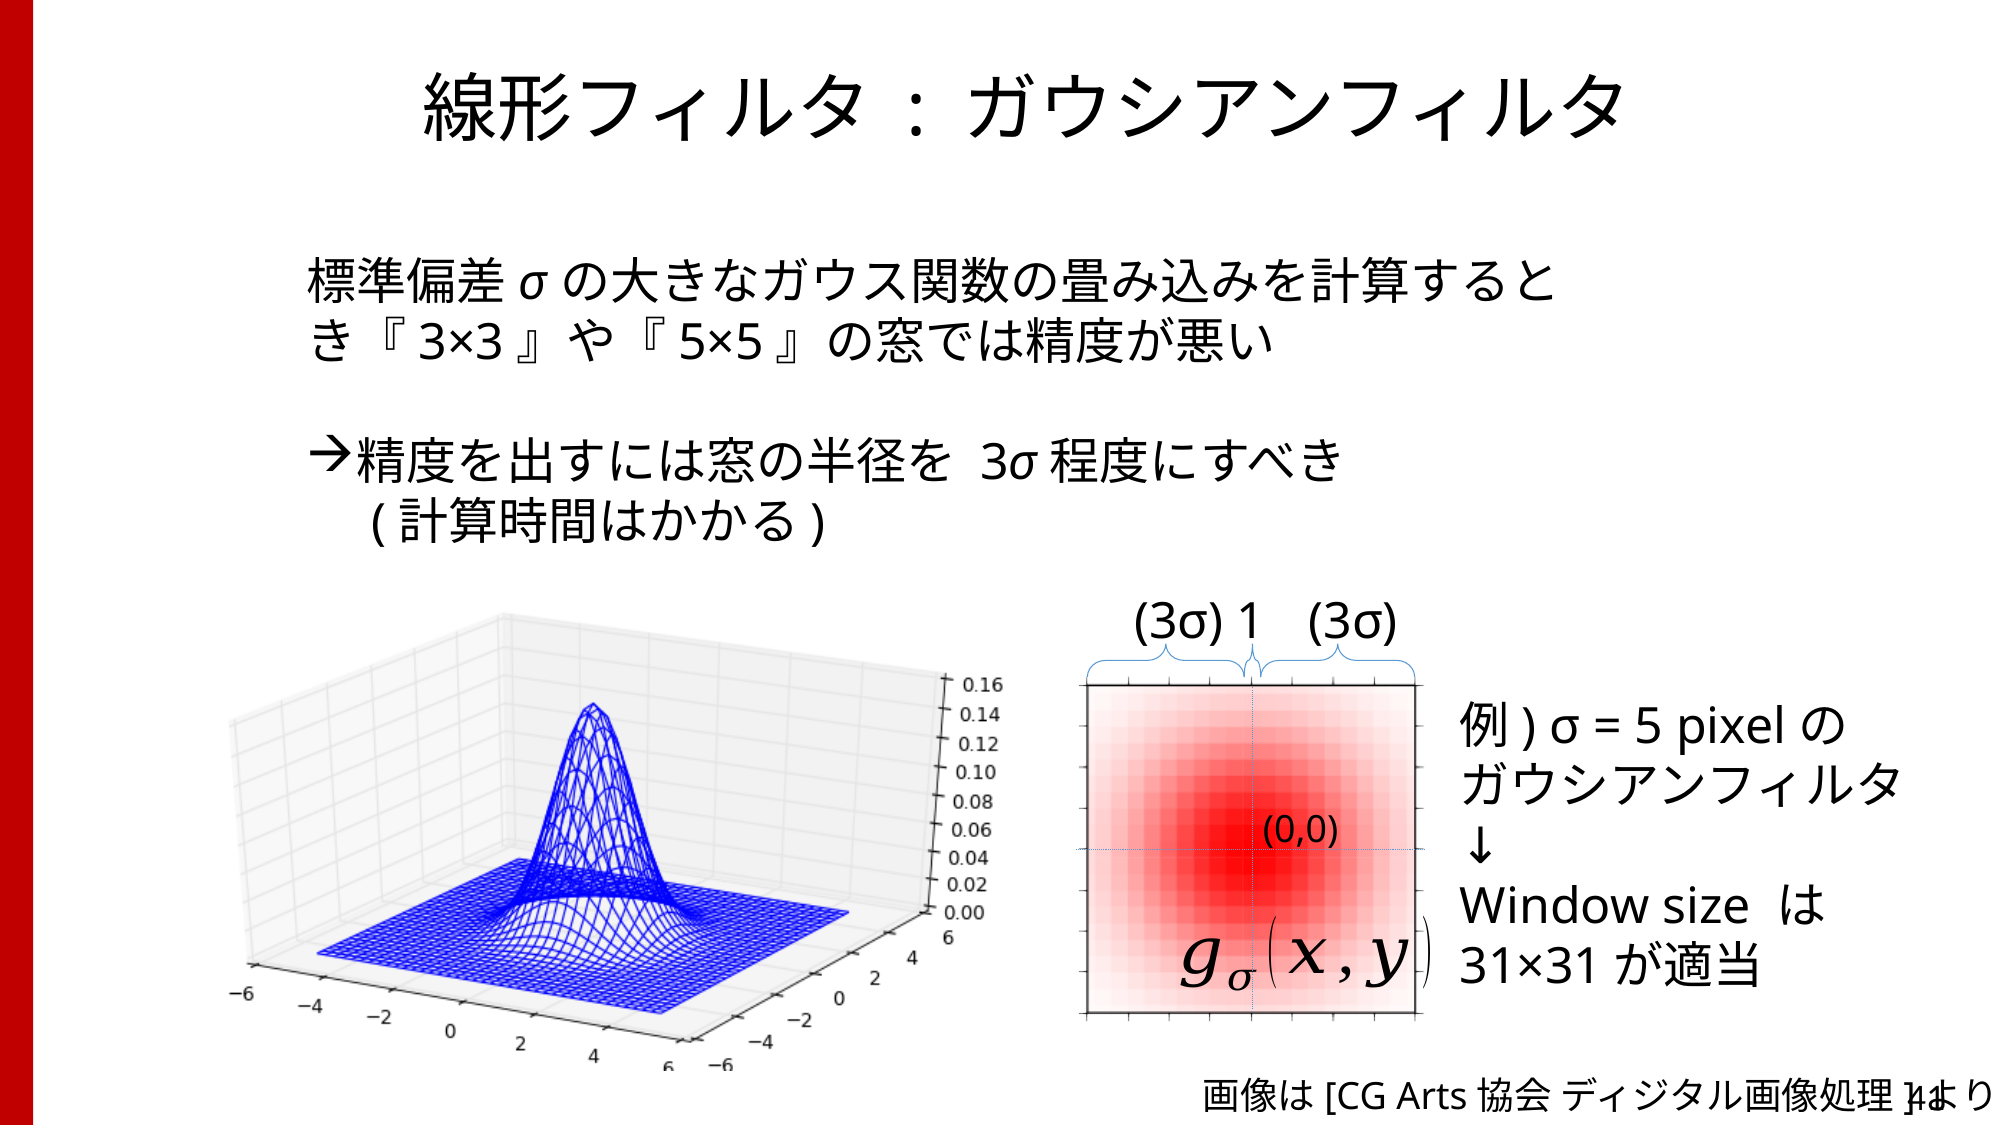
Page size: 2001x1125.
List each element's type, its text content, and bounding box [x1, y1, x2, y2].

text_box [1075, 580, 1433, 1027]
text_box 標準偏差σの大きなガウス関数の畳み込みを計算するとき『3×3』や『5×5』の窓では精度が悪い 精度を出すには窓の半径を 3σ程度にすべき (計算時間はかかる) [292, 242, 1600, 558]
text_box 例) σ = 5 pixelの ガウシアンフィルタ ↓ Window size は 31×31が適当 [1444, 686, 1947, 1001]
text_box 画像は[CG Arts協会 ディジタル画像処理]より [1188, 1064, 2000, 1125]
picture [225, 603, 1020, 1071]
title 線形フィルタ : ガウシアンフィルタ [352, 63, 1703, 159]
slide_number 41 [1892, 1065, 2000, 1125]
